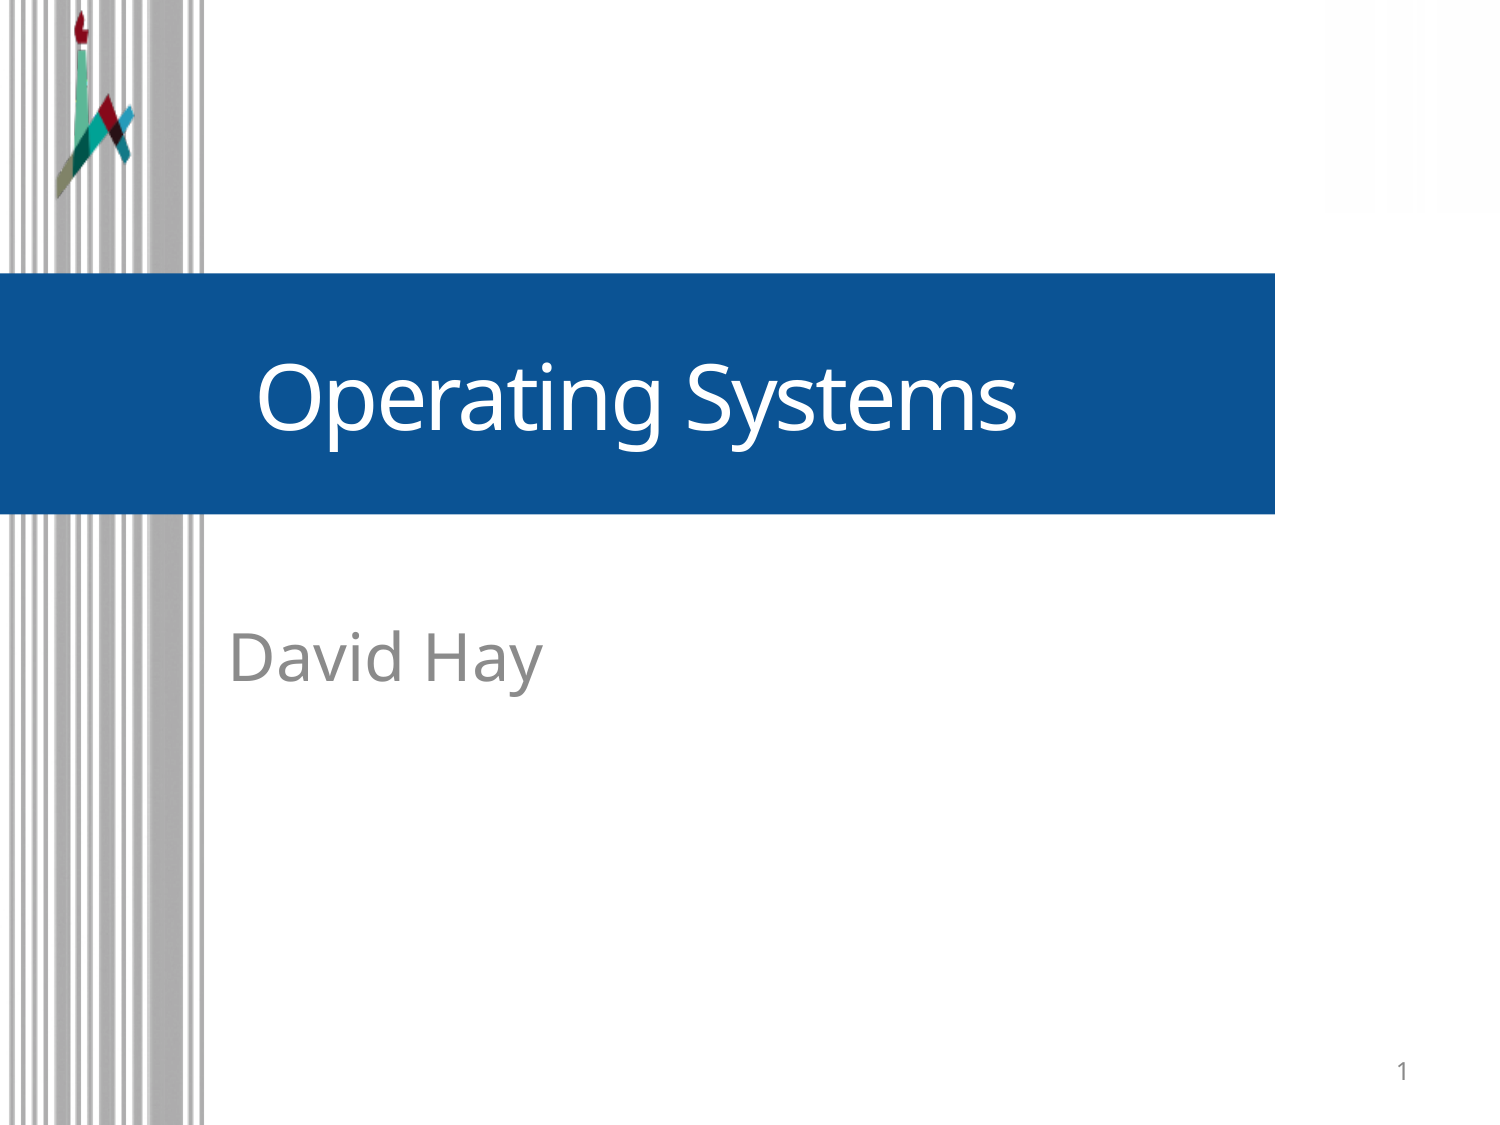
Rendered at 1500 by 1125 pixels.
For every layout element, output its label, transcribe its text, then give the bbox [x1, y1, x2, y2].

title Operating Systems [0, 273, 1276, 515]
subtitle David Hay [212, 606, 1263, 895]
slide_number 1 [1074, 1042, 1425, 1103]
picture [0, 0, 1500, 1125]
